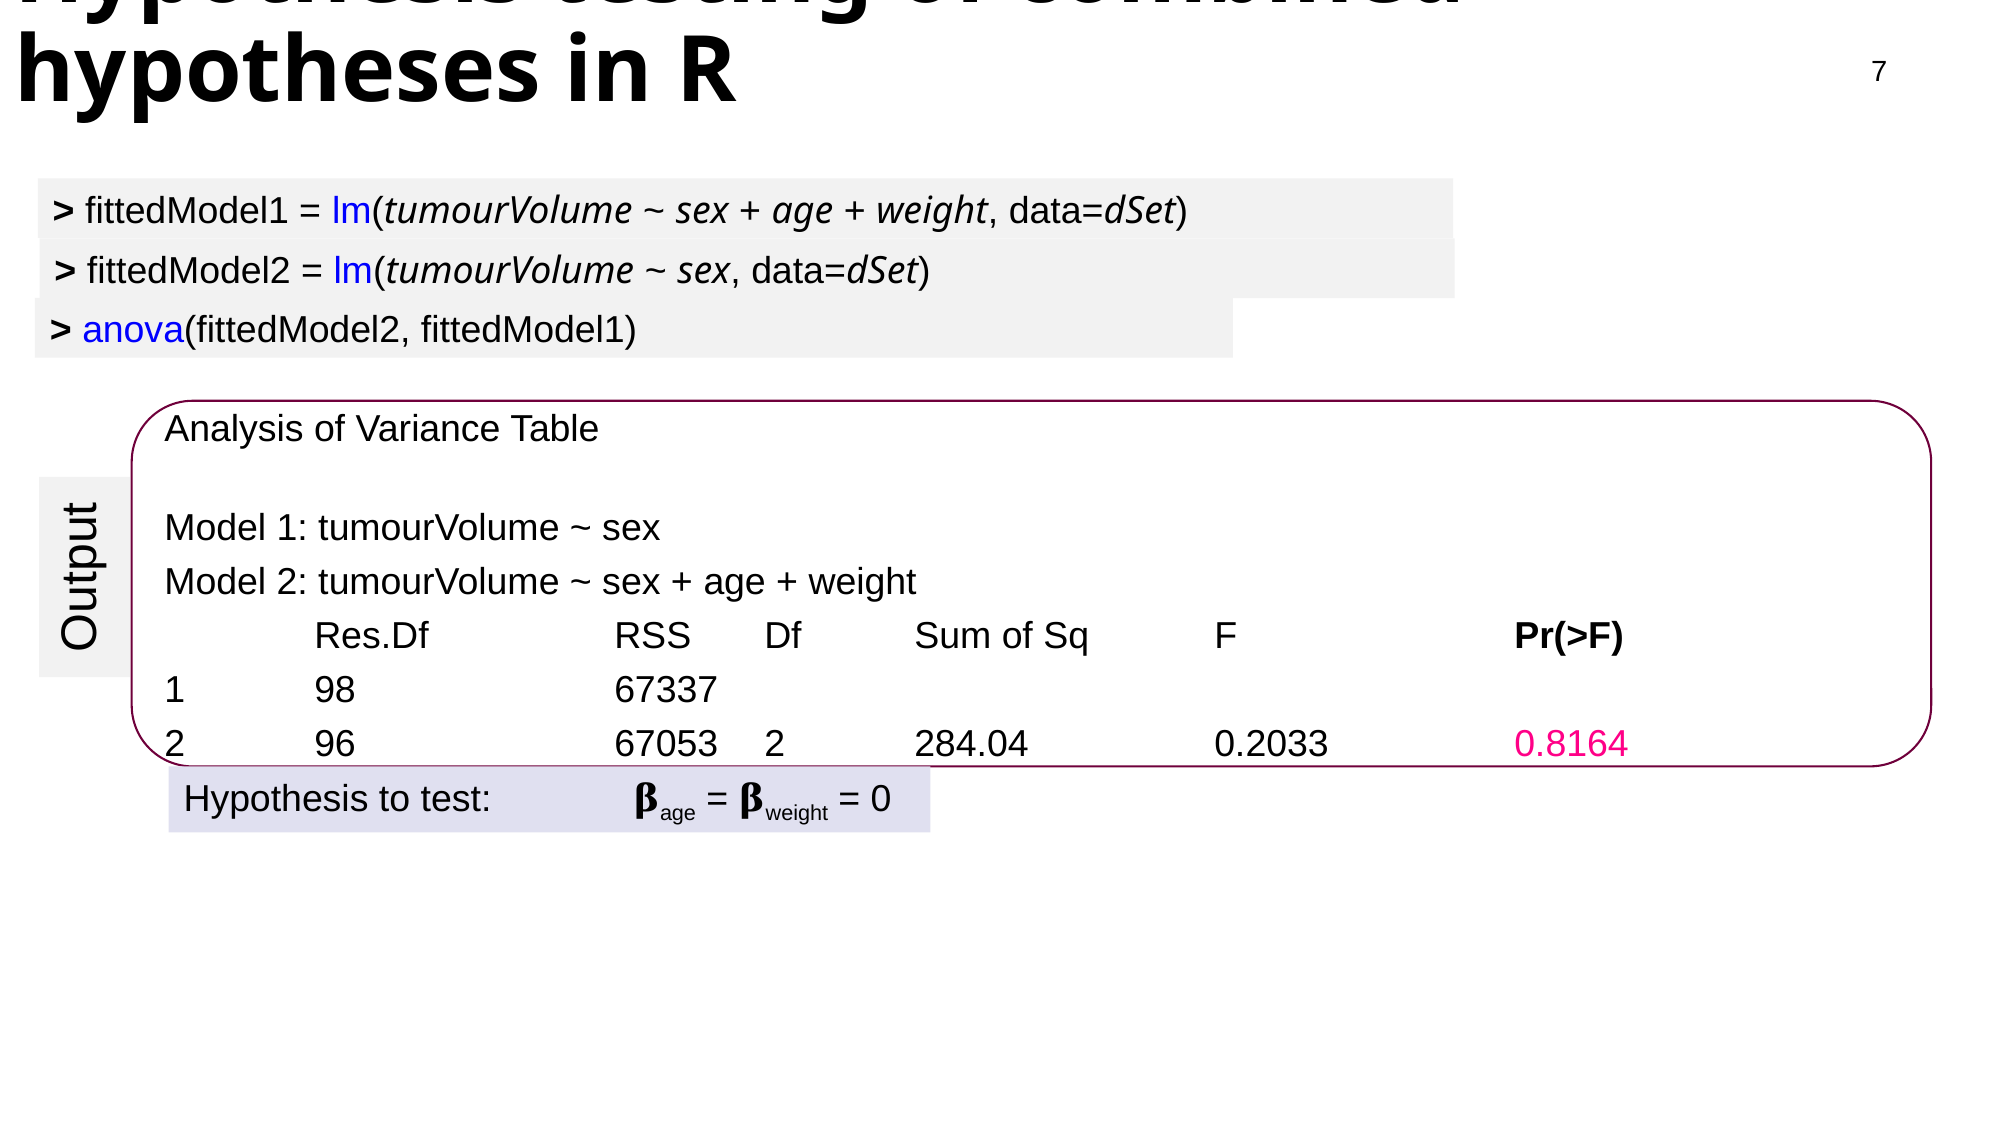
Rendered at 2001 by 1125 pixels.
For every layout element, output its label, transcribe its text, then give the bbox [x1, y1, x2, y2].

text_box > fittedModel2 = lm(tumourVolume ~ sex, data=dSet) [39, 238, 1455, 299]
text_box > anova(fittedModel2, fittedModel1) [34, 297, 1233, 358]
text_box 7 [1856, 44, 1955, 105]
title [5, 2, 2000, 131]
text_box Analysis of Variance Table Model 1: tumourVolume ~ sex Model 2: tumourVolume ~ sex + age + weight Res.Df RSS Df Sum of Sq F Pr(>F) 1 98 67337 2 96 67053 2 284.04 0.2033 0.8164 [130, 399, 1933, 768]
text_box > fittedModel1 = lm(tumourVolume ~ sex + age + weight, data=dSet) [37, 178, 1454, 238]
text_box Output [39, 476, 130, 678]
text_box Hypothesis to test: 𝛃age = 𝛃weight = 0 [168, 766, 931, 833]
